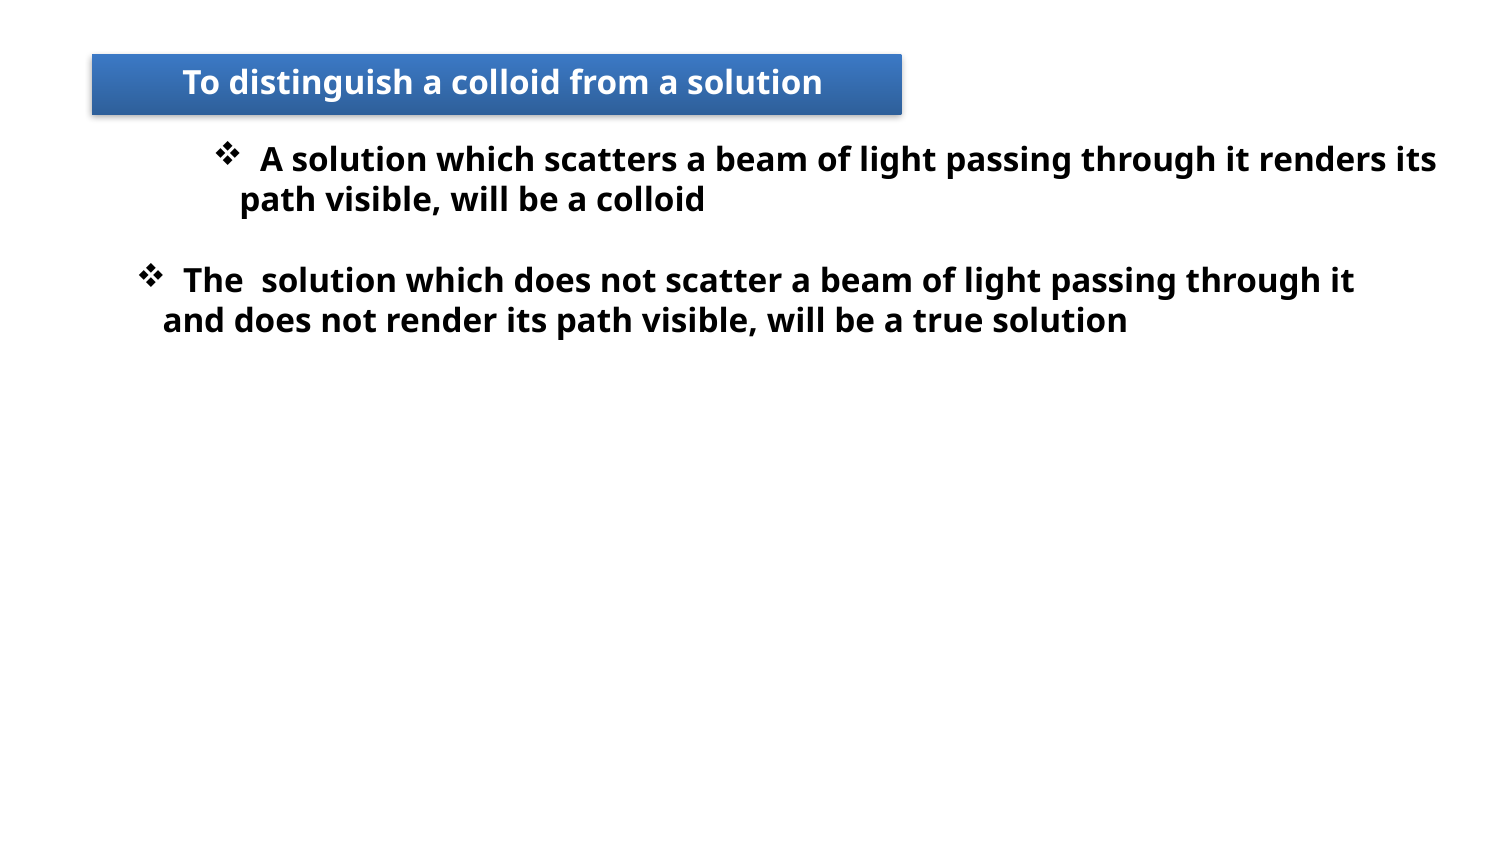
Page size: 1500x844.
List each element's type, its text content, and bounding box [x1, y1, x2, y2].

text_box A solution which scatters a beam of light passing through it renders its path visible, will be a colloid [198, 130, 1454, 225]
text_box The solution which does not scatter a beam of light passing through it and does not render its path visible, will be a true solution [121, 252, 1372, 347]
text_box To distinguish a colloid from a solution [167, 53, 848, 109]
text_box [92, 54, 902, 115]
